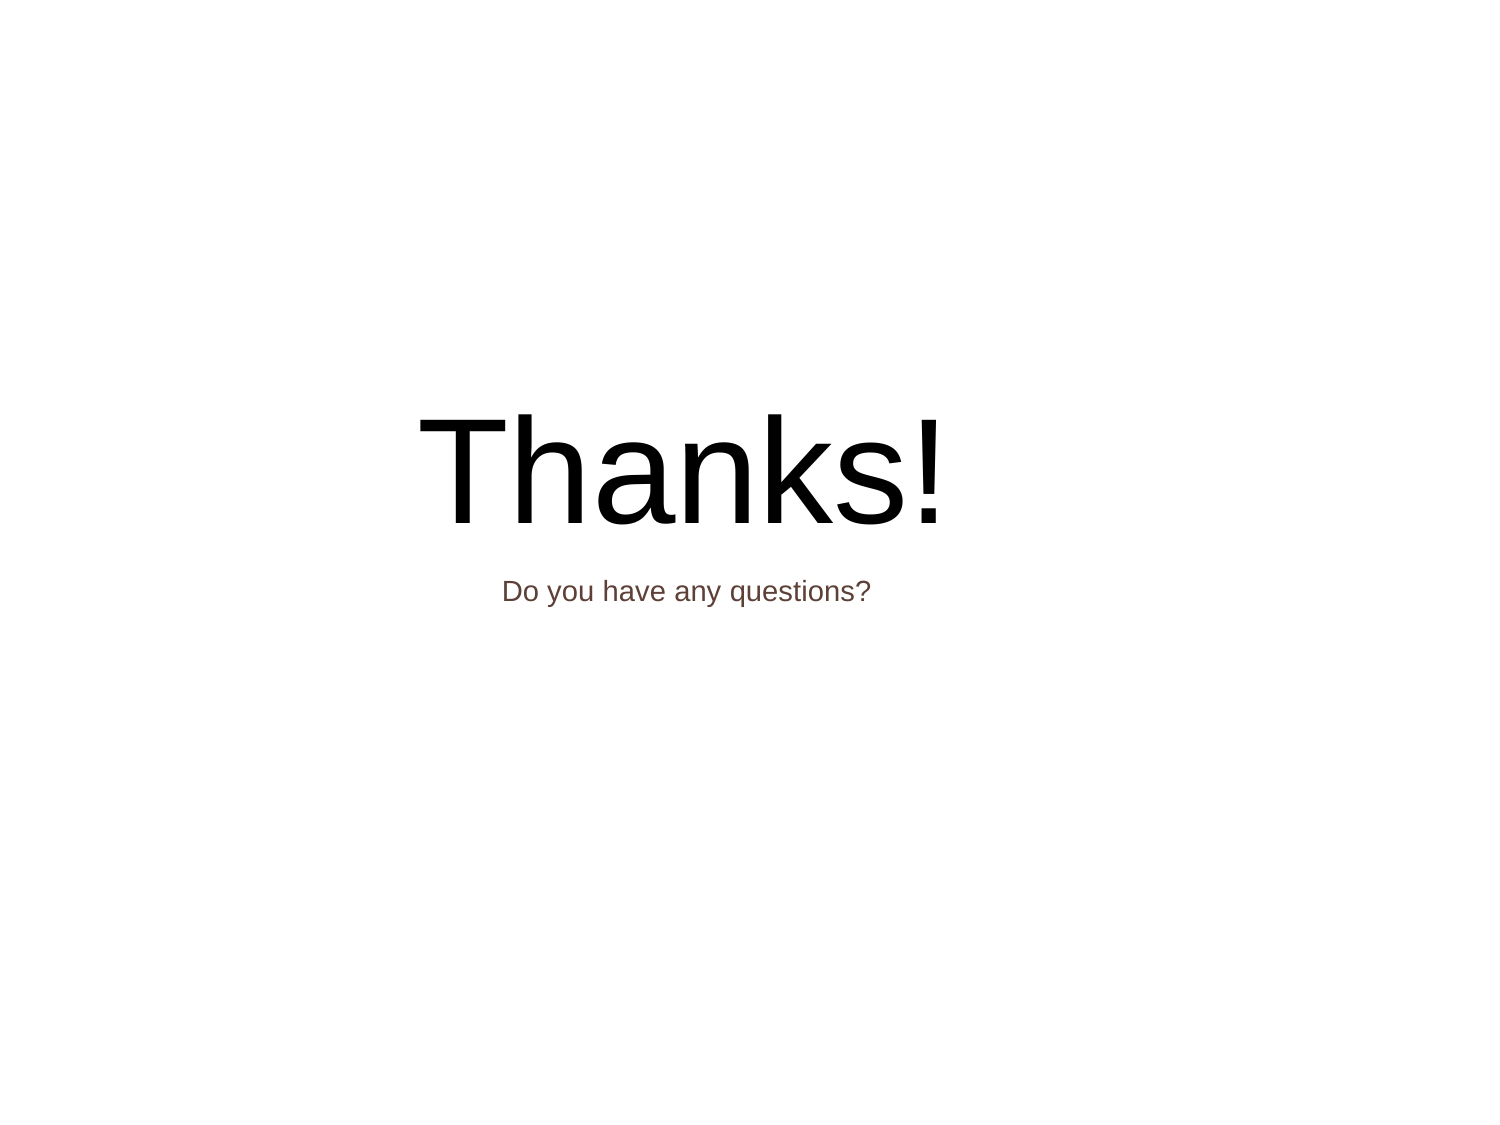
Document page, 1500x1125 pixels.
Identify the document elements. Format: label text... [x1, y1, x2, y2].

text_box Thanks! [402, 358, 1213, 536]
text_box Do you have any questions? [487, 564, 1238, 615]
